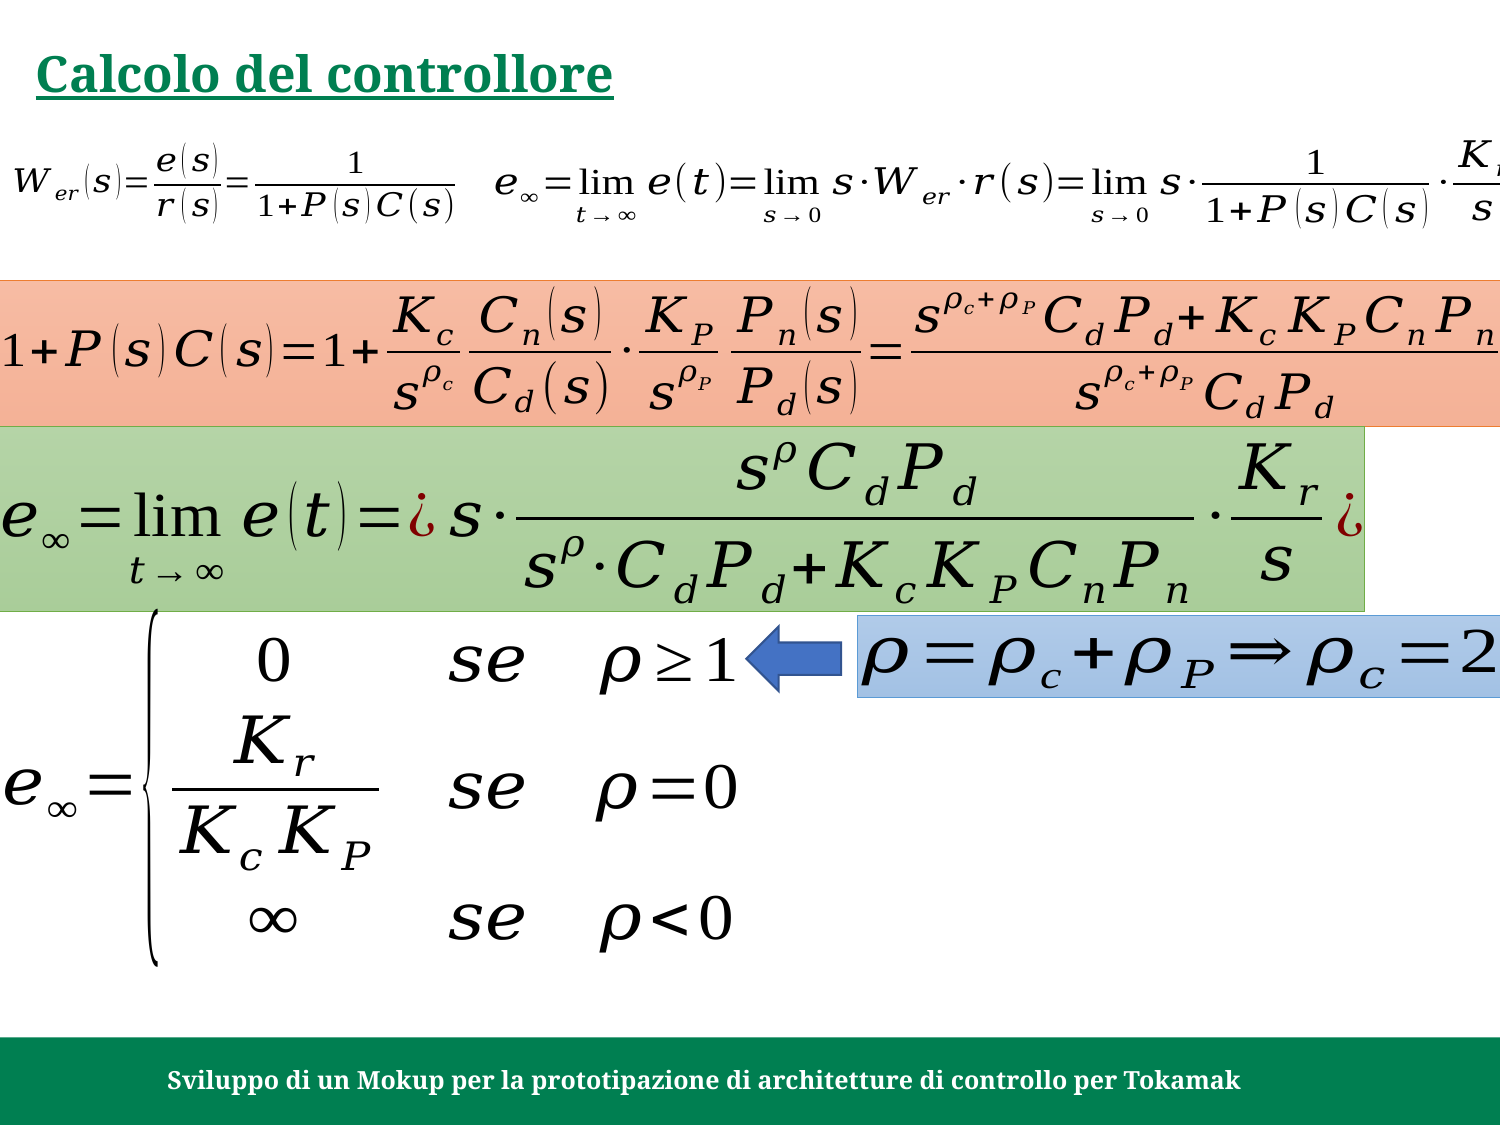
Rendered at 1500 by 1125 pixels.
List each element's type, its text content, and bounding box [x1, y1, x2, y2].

text_box [744, 623, 843, 694]
text_box Calcolo del controllore [20, 35, 629, 110]
text_box 15/10/2021 Sviluppo di un Mokup per la prototipazione di architetture di controllo per Tokamak Pagina 37 [0, 1037, 1500, 1125]
